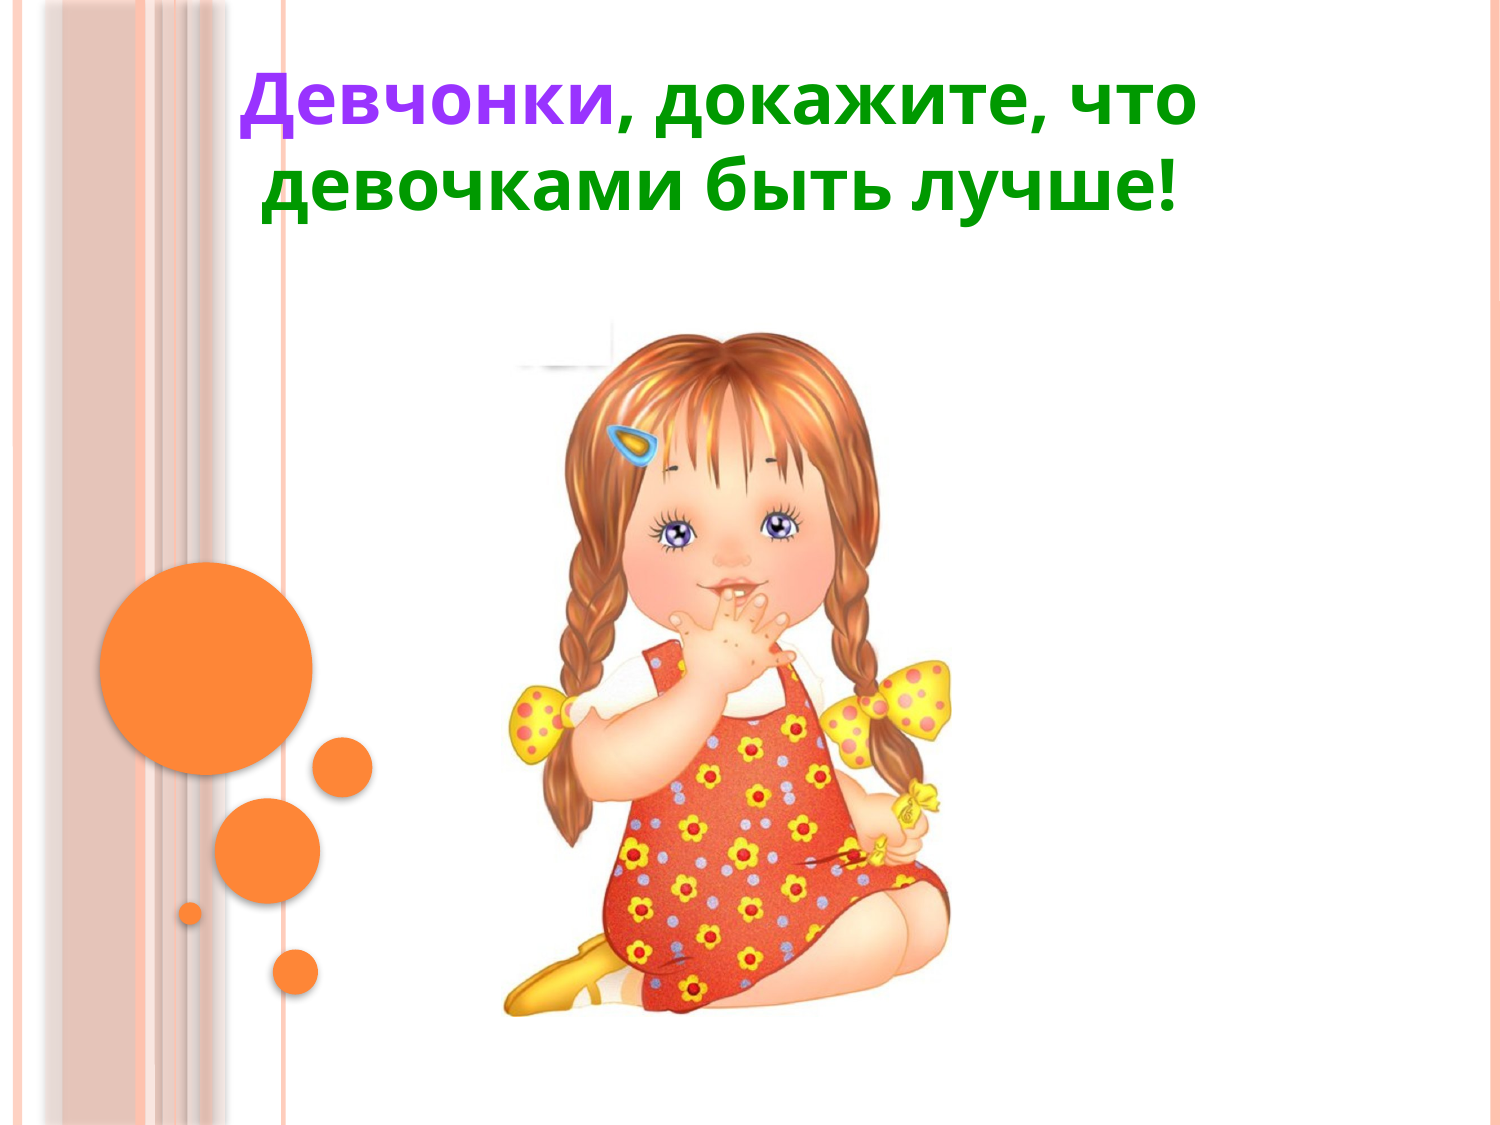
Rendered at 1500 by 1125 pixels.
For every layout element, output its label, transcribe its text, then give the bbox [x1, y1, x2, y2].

title Девчонки, докажите, что девочками быть лучше! [75, 45, 1365, 233]
picture [501, 313, 952, 1018]
